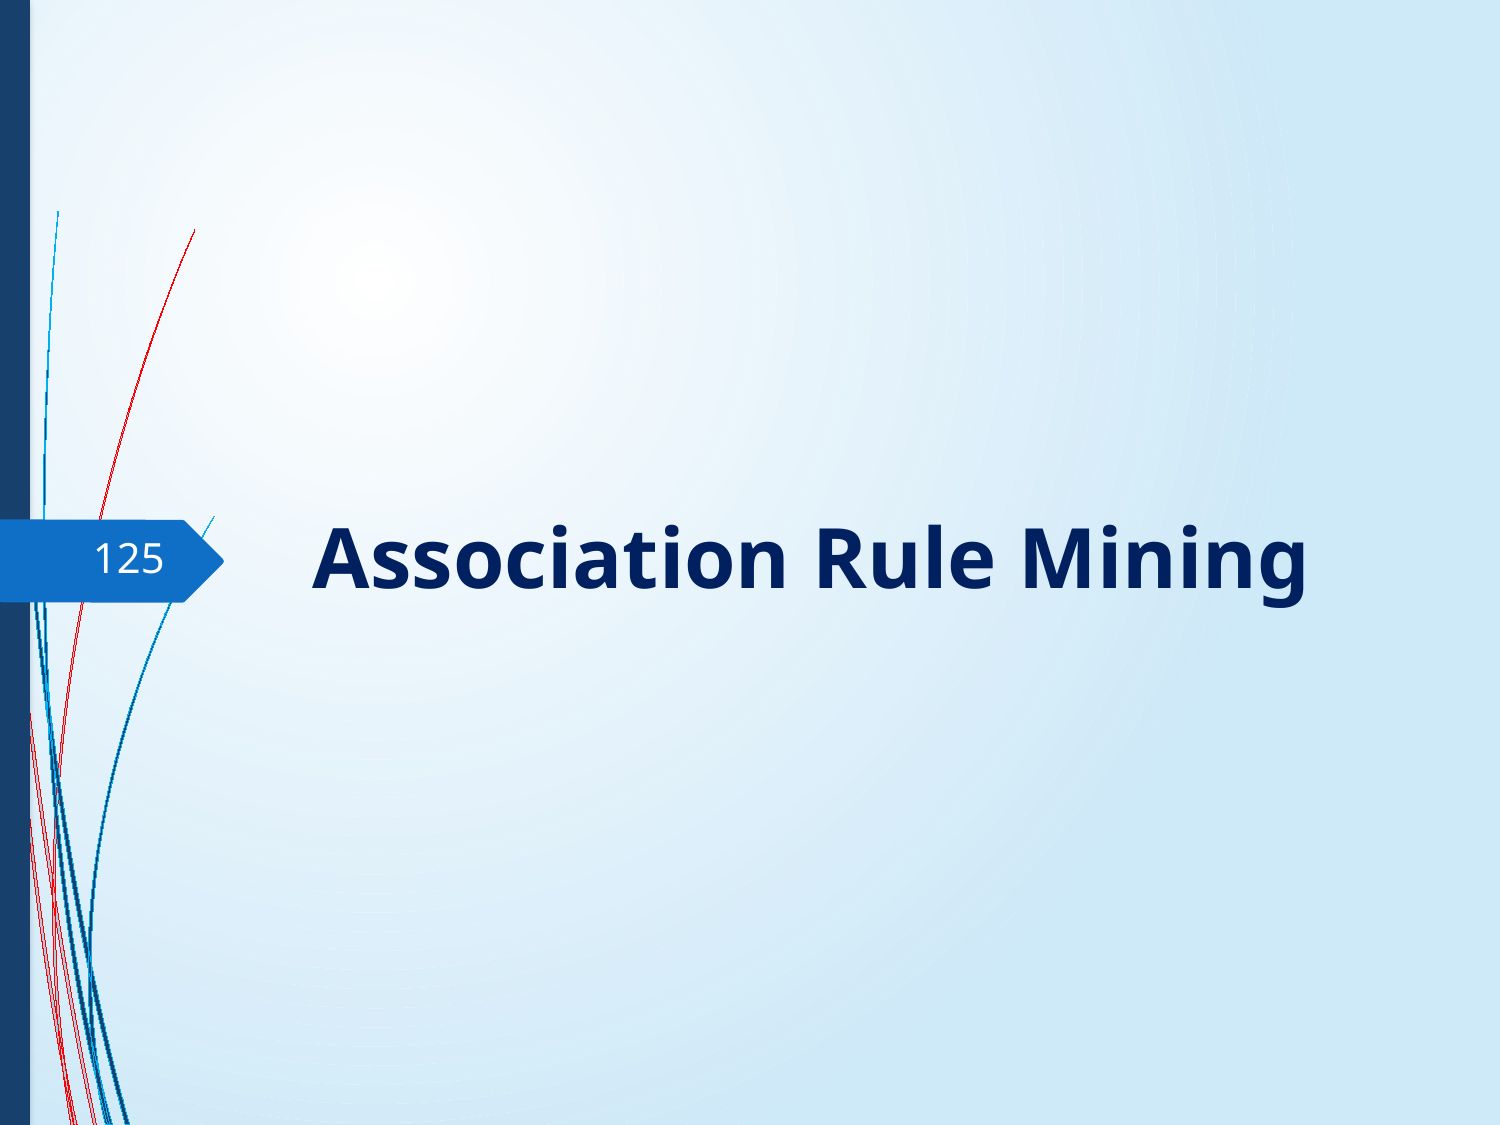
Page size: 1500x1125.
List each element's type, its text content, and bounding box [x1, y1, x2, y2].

slide_number 125 [46, 532, 180, 588]
title Association Rule Mining [297, 371, 1464, 613]
